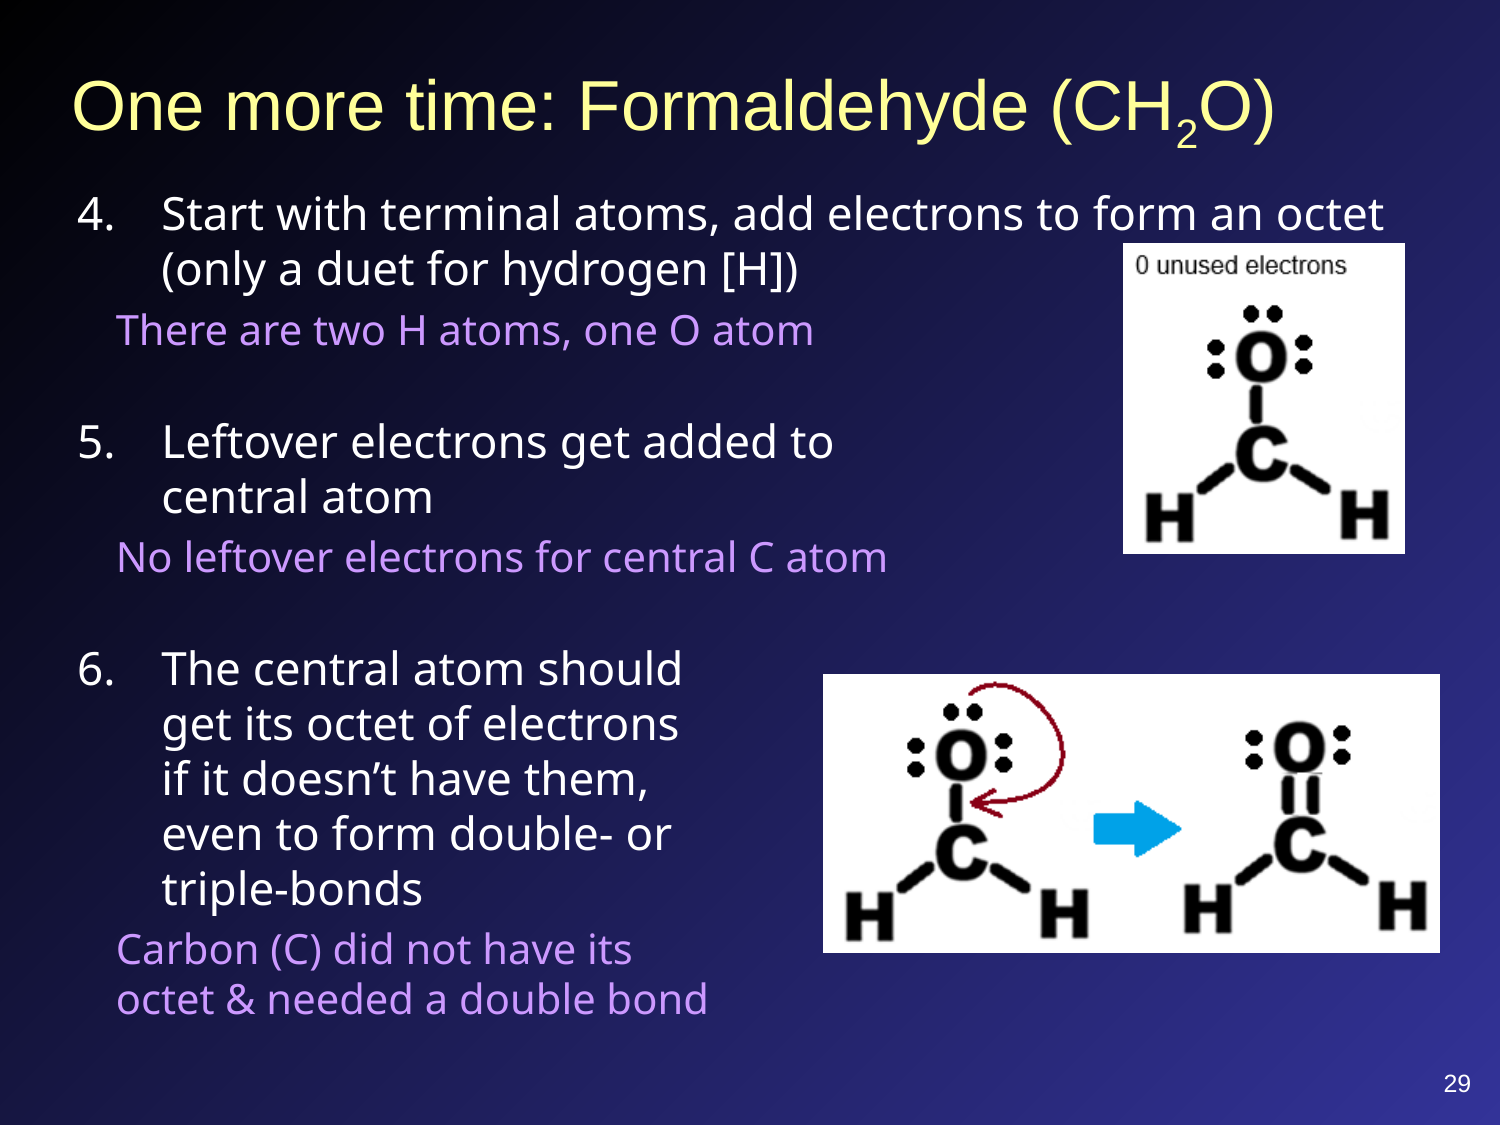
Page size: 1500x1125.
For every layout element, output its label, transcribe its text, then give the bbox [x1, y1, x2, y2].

slide_number 29 [1148, 1052, 1487, 1112]
picture [1123, 242, 1405, 555]
list Start with terminal atoms, add electrons to form an octet (only a duet for hydrogen [H]) There are two H atoms, one O atom Leftover electrons get added to central atom No leftover electrons for central C atom The central atom should get its octet of electrons if it doesn’t have them, even to form double- or triple-bonds Carbon (C) did not have its octet & needed a double bond [61, 177, 1439, 1053]
title One more time: Formaldehyde (CH2O) [56, 57, 1439, 159]
picture [823, 673, 1440, 953]
